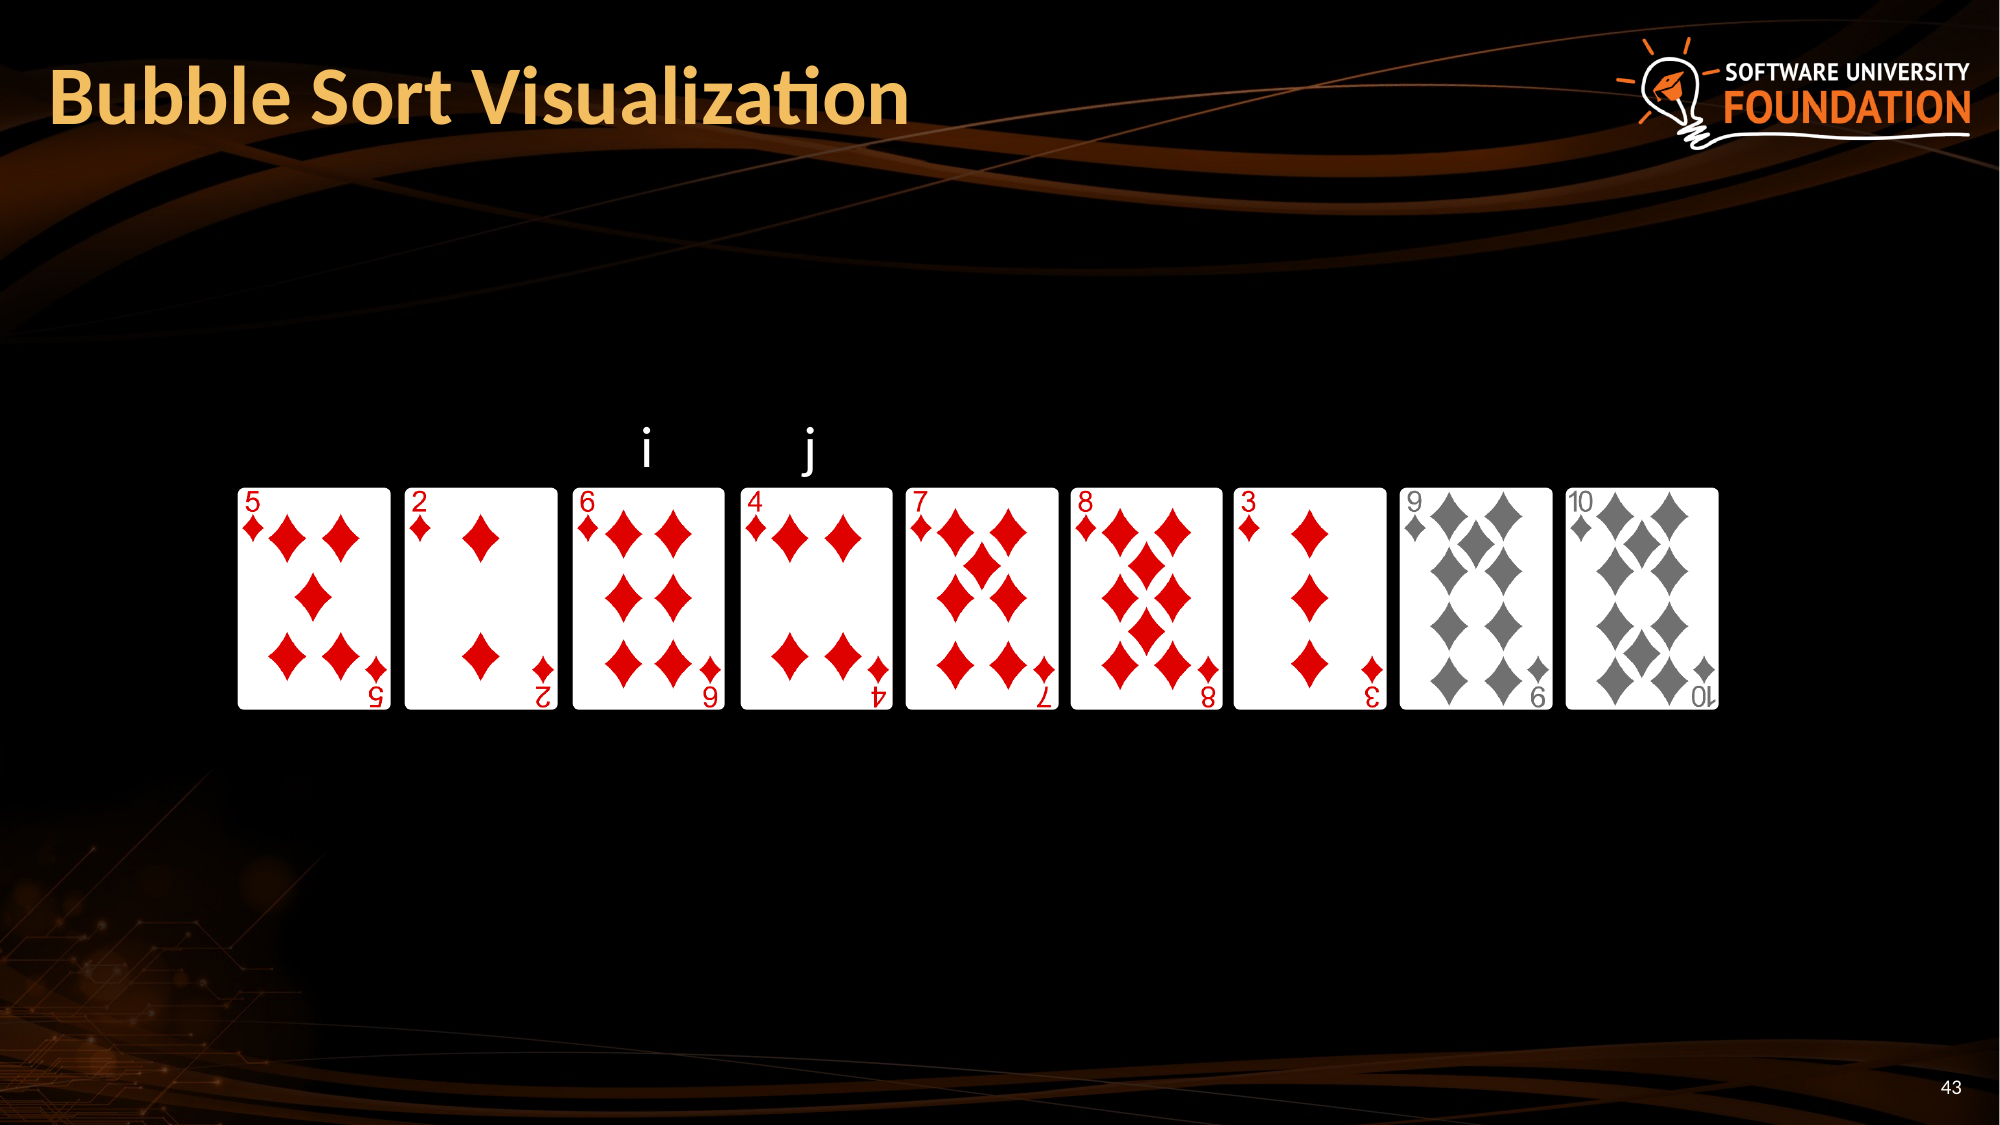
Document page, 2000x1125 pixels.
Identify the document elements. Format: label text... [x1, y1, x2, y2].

slide_number 43 [1897, 1070, 1968, 1103]
text_box j [789, 401, 833, 487]
picture [0, 0, 2000, 1125]
text_box i [625, 401, 669, 487]
title Bubble Sort Visualization [30, 6, 1602, 189]
